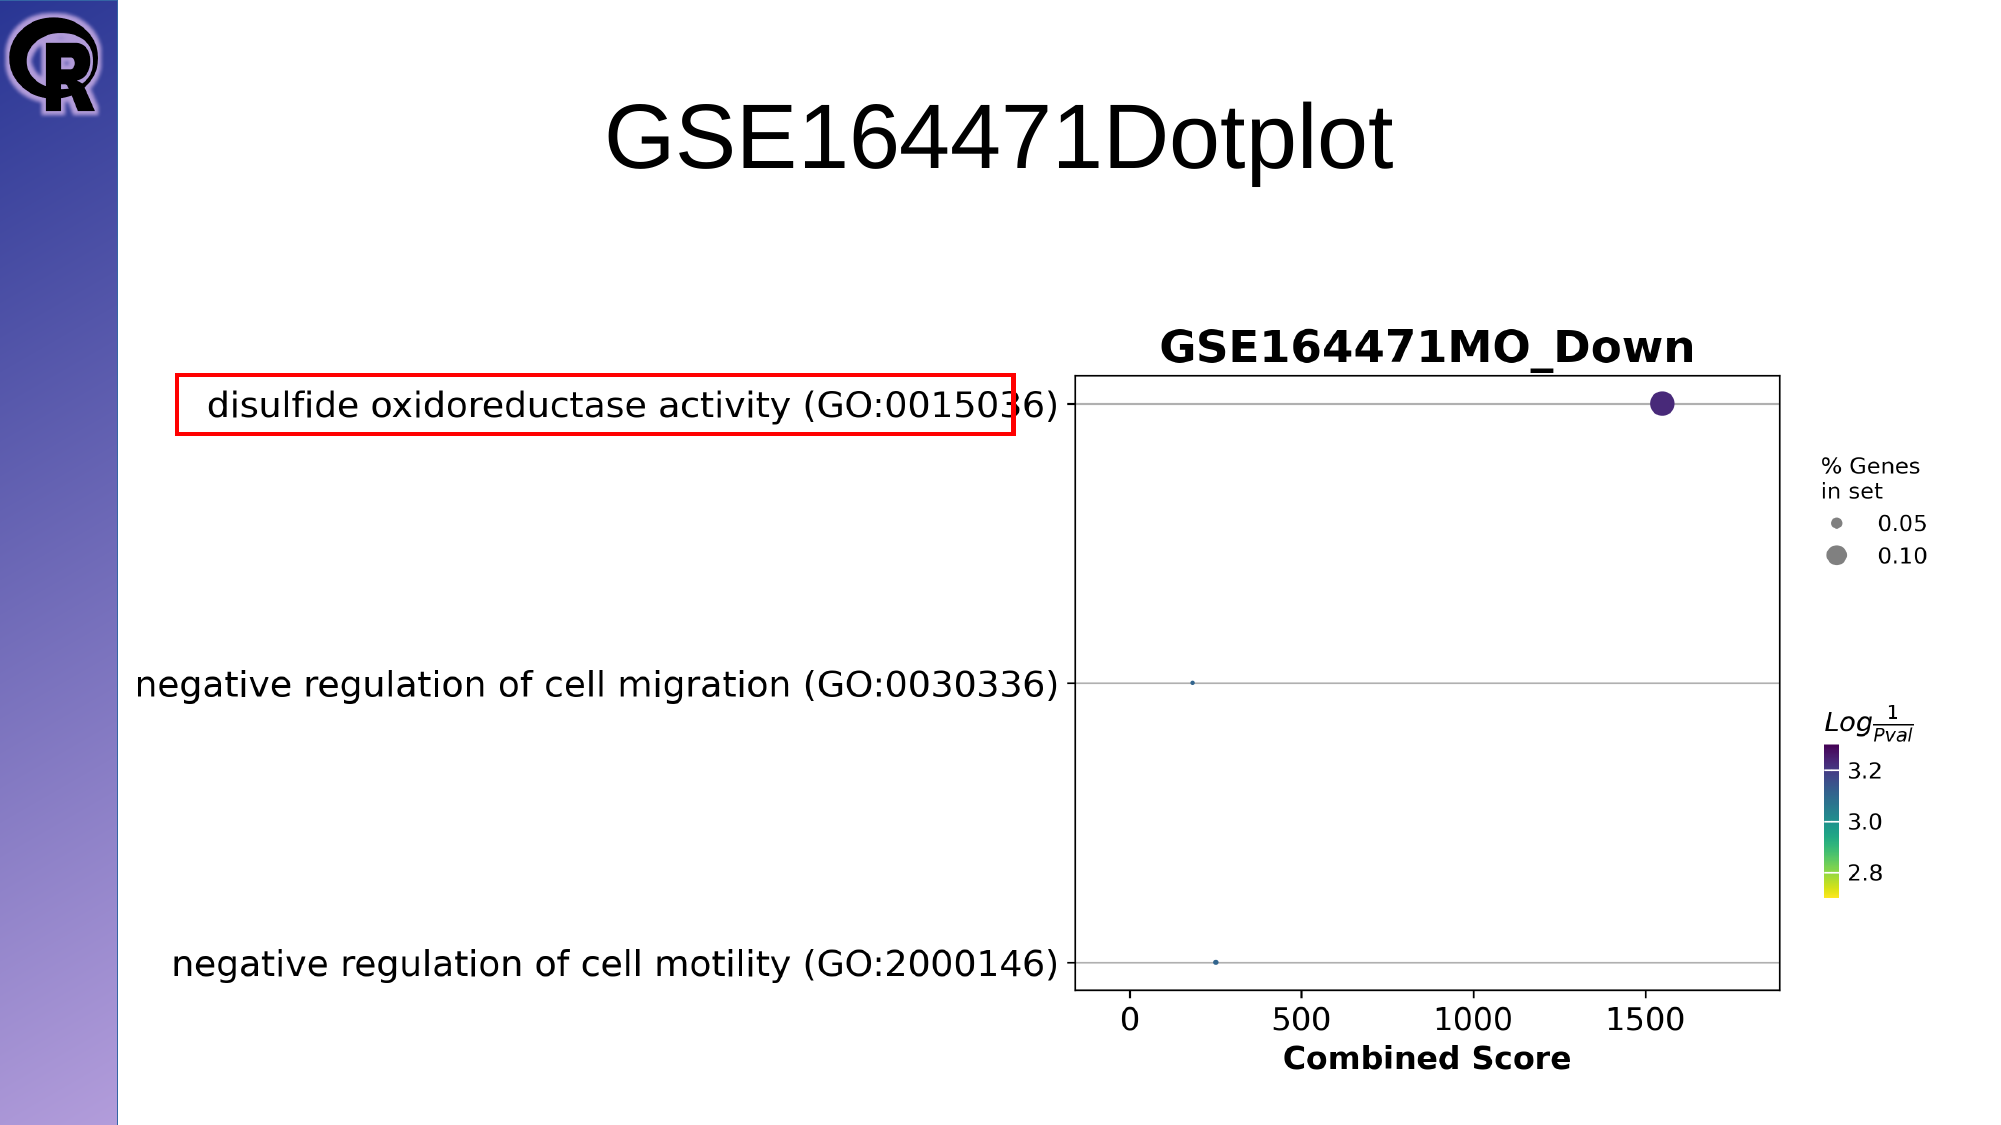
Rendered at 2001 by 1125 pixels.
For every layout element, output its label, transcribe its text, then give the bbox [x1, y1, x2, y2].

picture [9, 3, 98, 125]
title GSE164471Dotplot [99, 44, 1900, 233]
text_box [0, 0, 118, 1125]
picture [117, 312, 1952, 1091]
